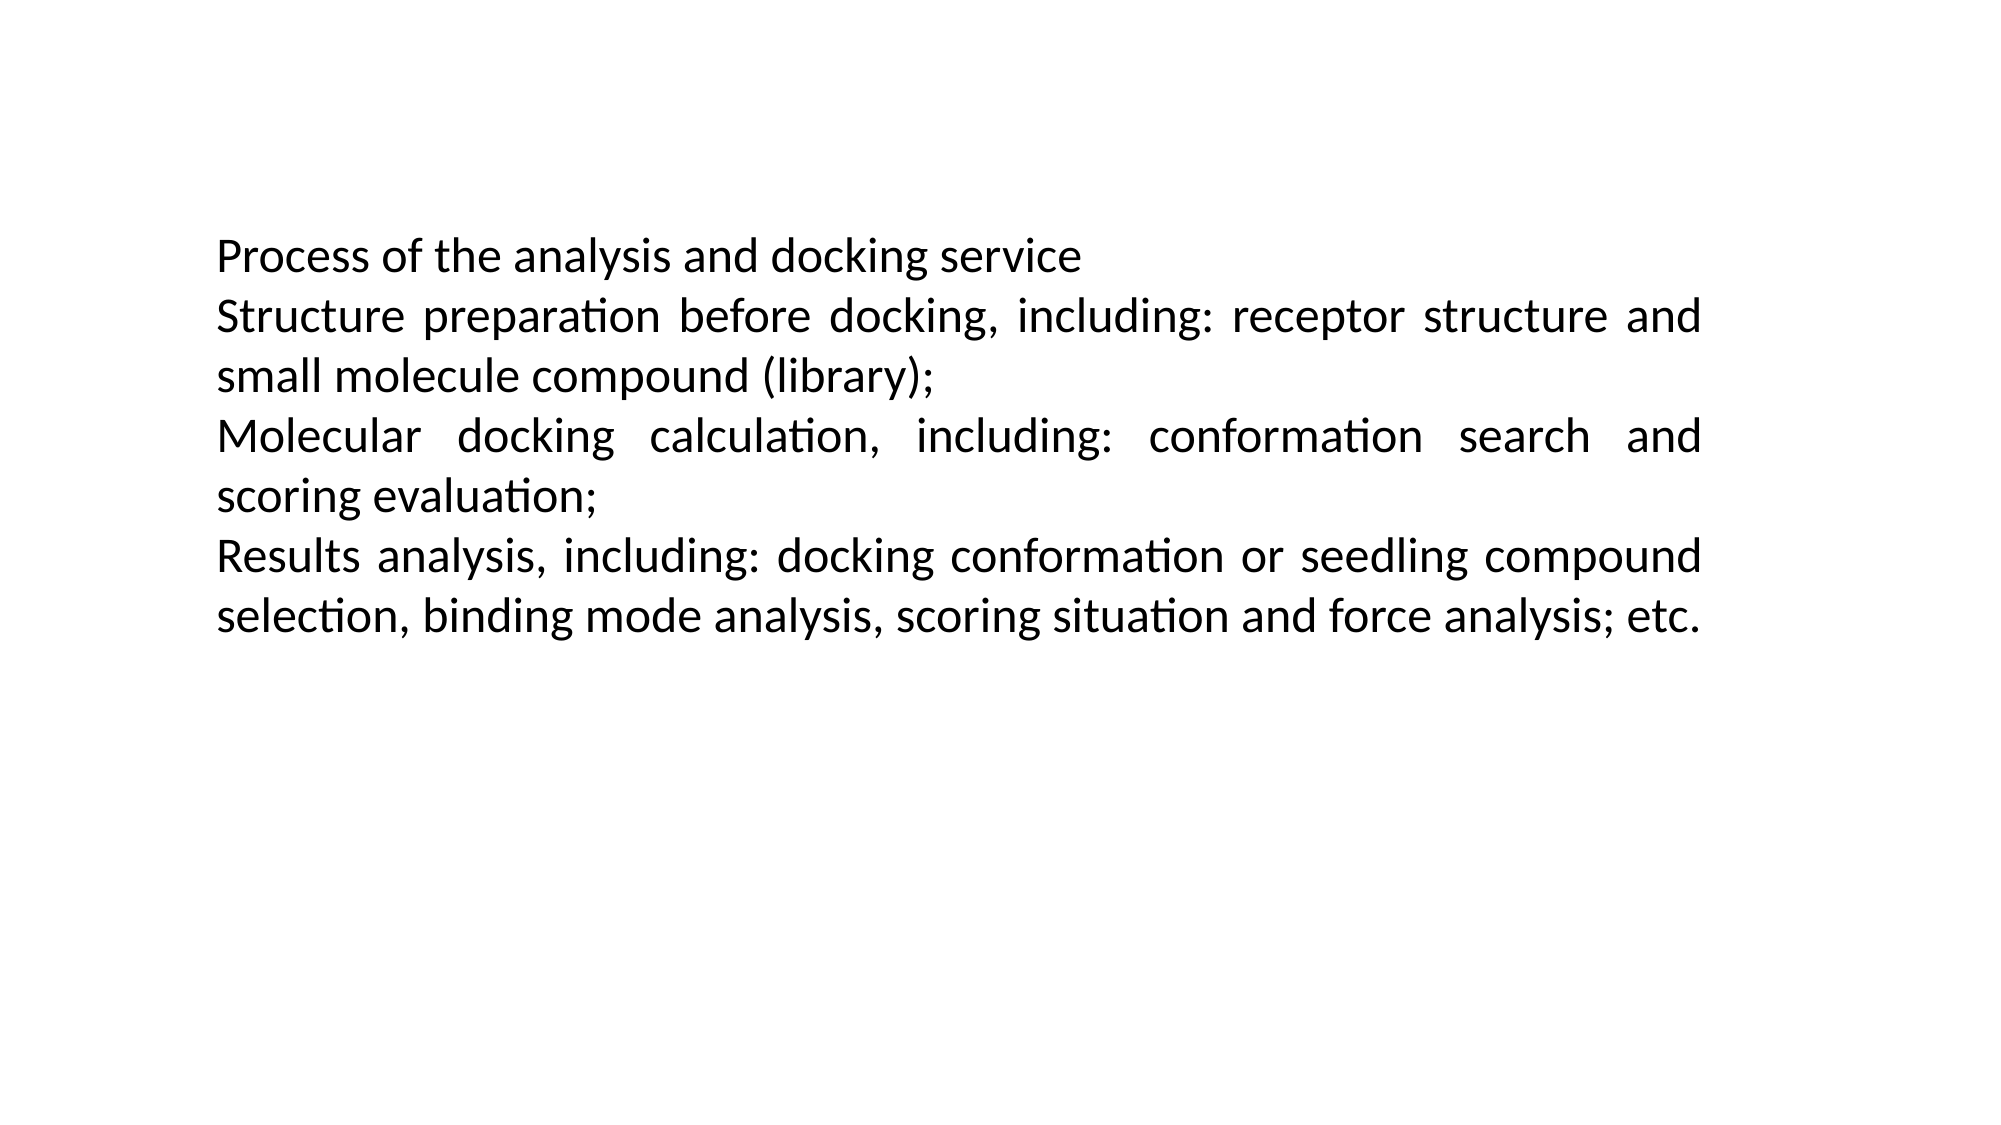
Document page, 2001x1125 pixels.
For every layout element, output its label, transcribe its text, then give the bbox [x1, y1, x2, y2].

text_box Process of the analysis and docking service Structure preparation before docking, including: receptor structure and small molecule compound (library); Molecular docking calculation, including: conformation search and scoring evaluation; Results analysis, including: docking conformation or seedling compound selection, binding mode analysis, scoring situation and force analysis; etc. [201, 215, 1719, 651]
